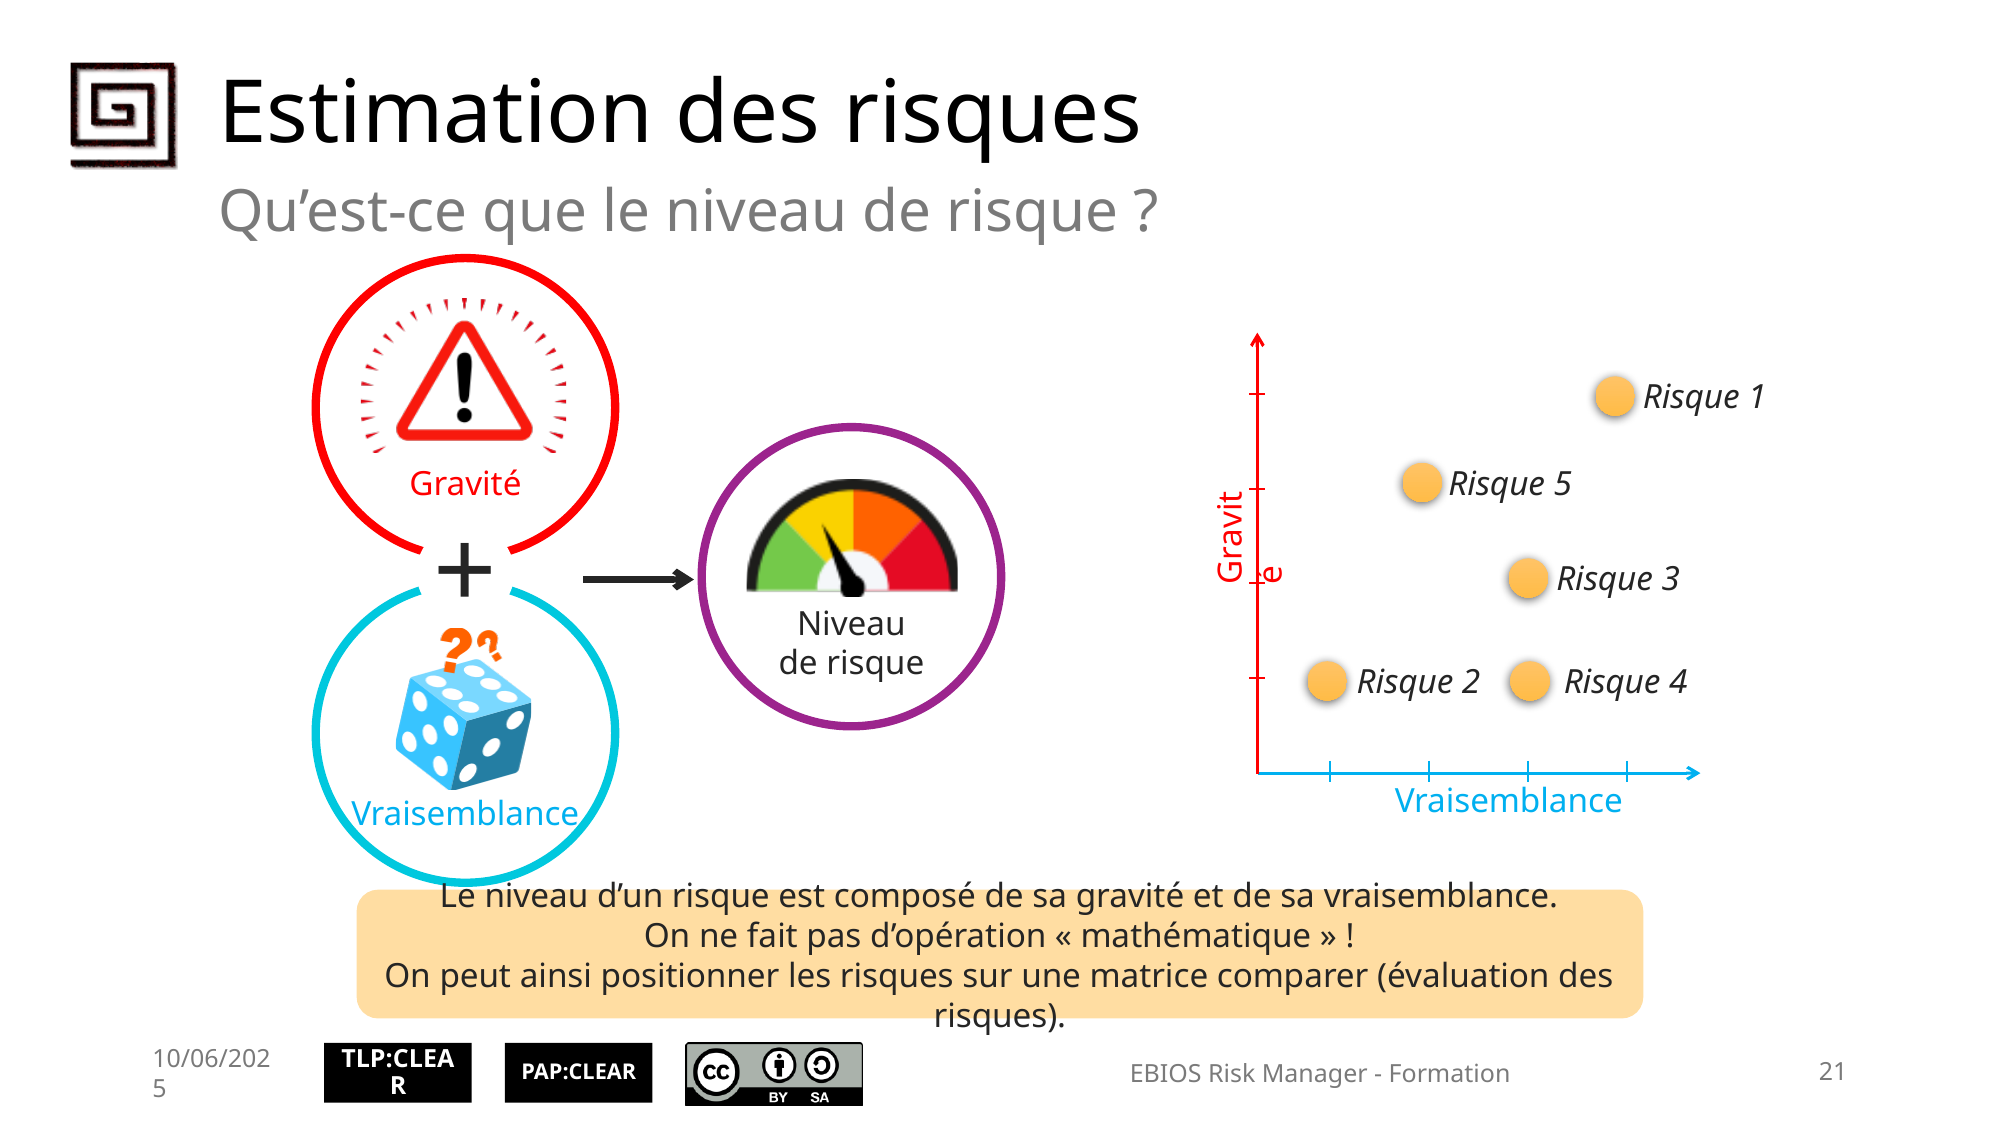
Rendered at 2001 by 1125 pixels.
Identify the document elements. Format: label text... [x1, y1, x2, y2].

slide_number 21 [1771, 1042, 1863, 1103]
list Qu’est-ce que le niveau de risque ? [203, 174, 1863, 255]
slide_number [137, 1042, 291, 1103]
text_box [1200, 332, 1768, 829]
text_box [315, 257, 1002, 884]
text_box Le niveau d’un risque est composé de sa gravité et de sa vraisemblance. On ne fait pas d’opération « mathématique » ! On peut ainsi positionner les risques sur une matrice comparer (évaluation des risques). [356, 889, 1644, 1019]
picture [67, 59, 178, 170]
picture [685, 1042, 863, 1106]
footer EBIOS Risk Manager - Formation [895, 1042, 1746, 1103]
title Estimation des risques [203, 59, 1863, 170]
